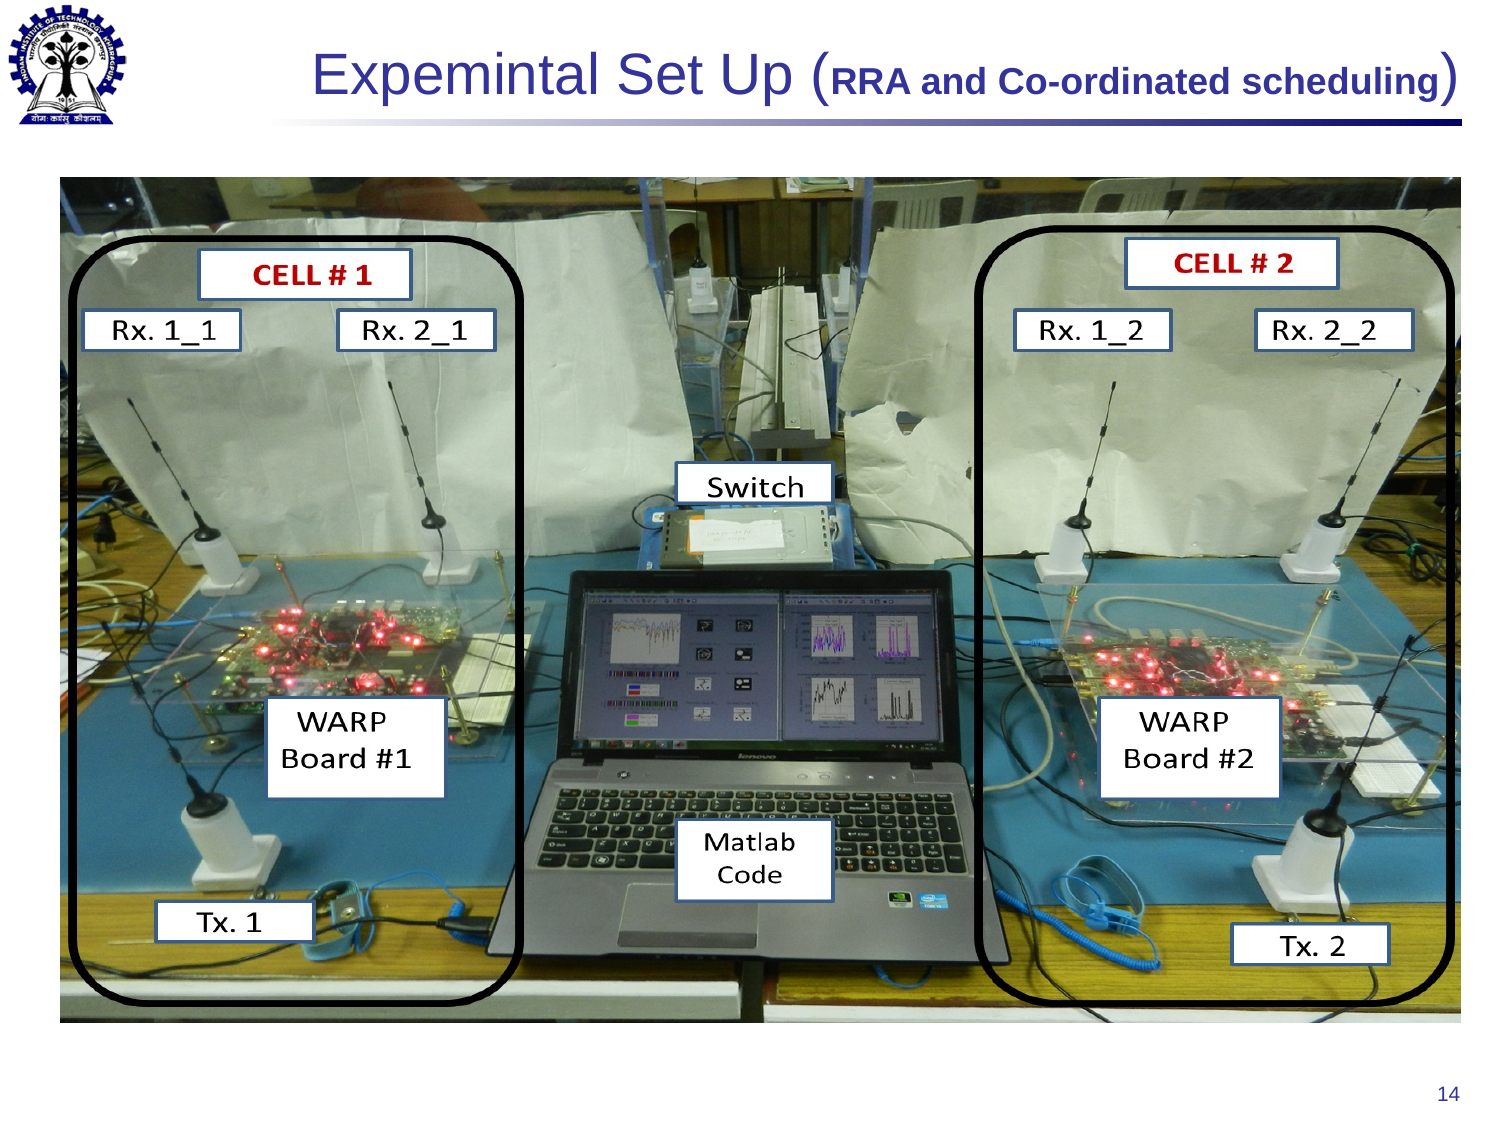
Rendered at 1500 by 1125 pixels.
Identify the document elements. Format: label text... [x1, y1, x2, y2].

slide_number 14 [1237, 1074, 1476, 1117]
picture [8, 4, 127, 125]
picture [37, 162, 1485, 1036]
title Expemintal Set Up (RRA and Co-ordinated scheduling) [112, 20, 1476, 121]
